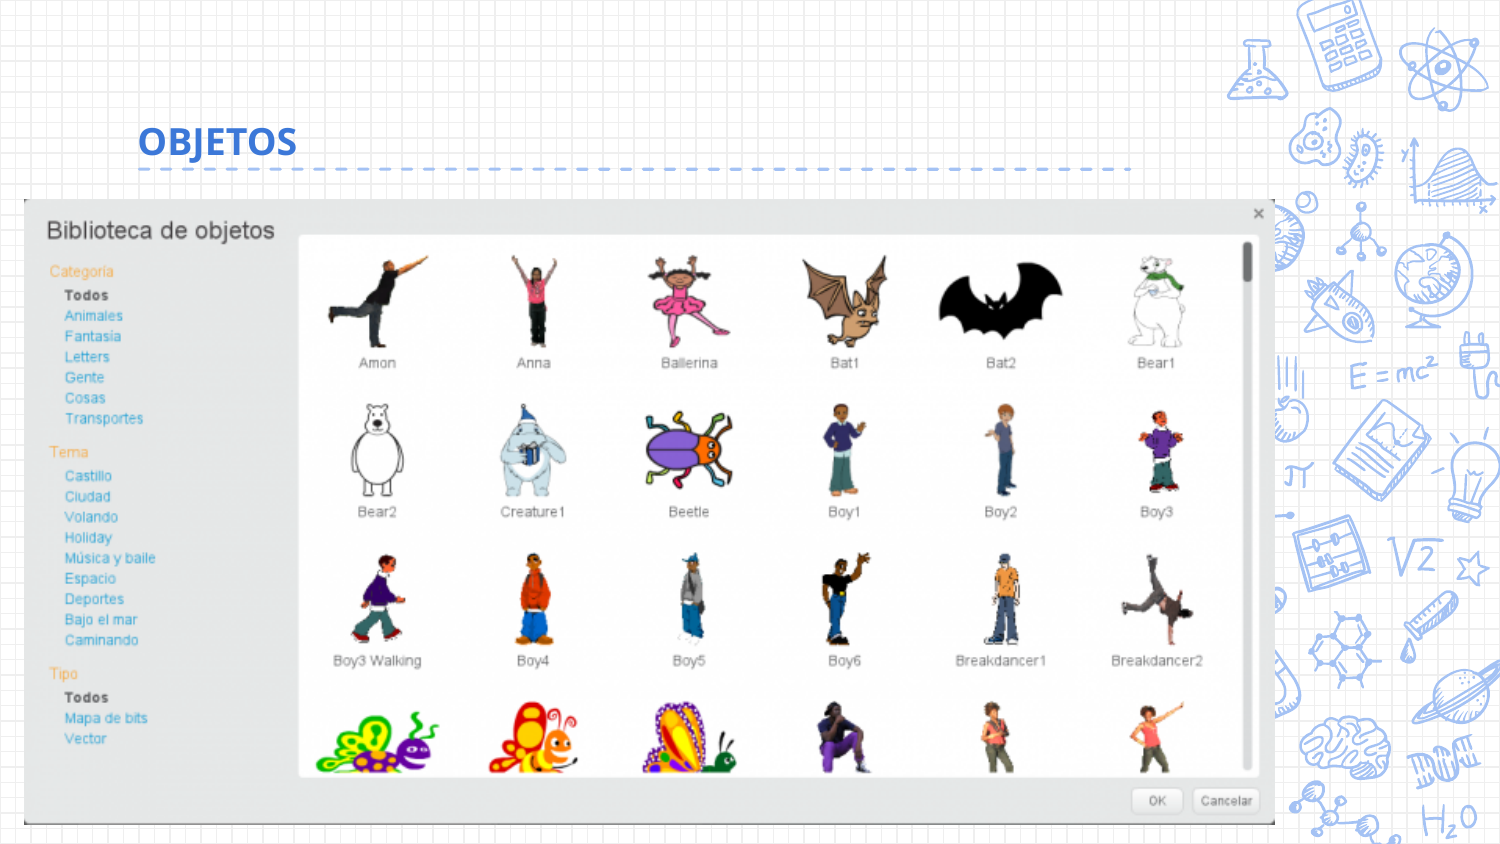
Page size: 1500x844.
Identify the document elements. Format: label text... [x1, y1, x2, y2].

picture [24, 199, 1276, 826]
text_box OBJETOS [122, 36, 1130, 178]
